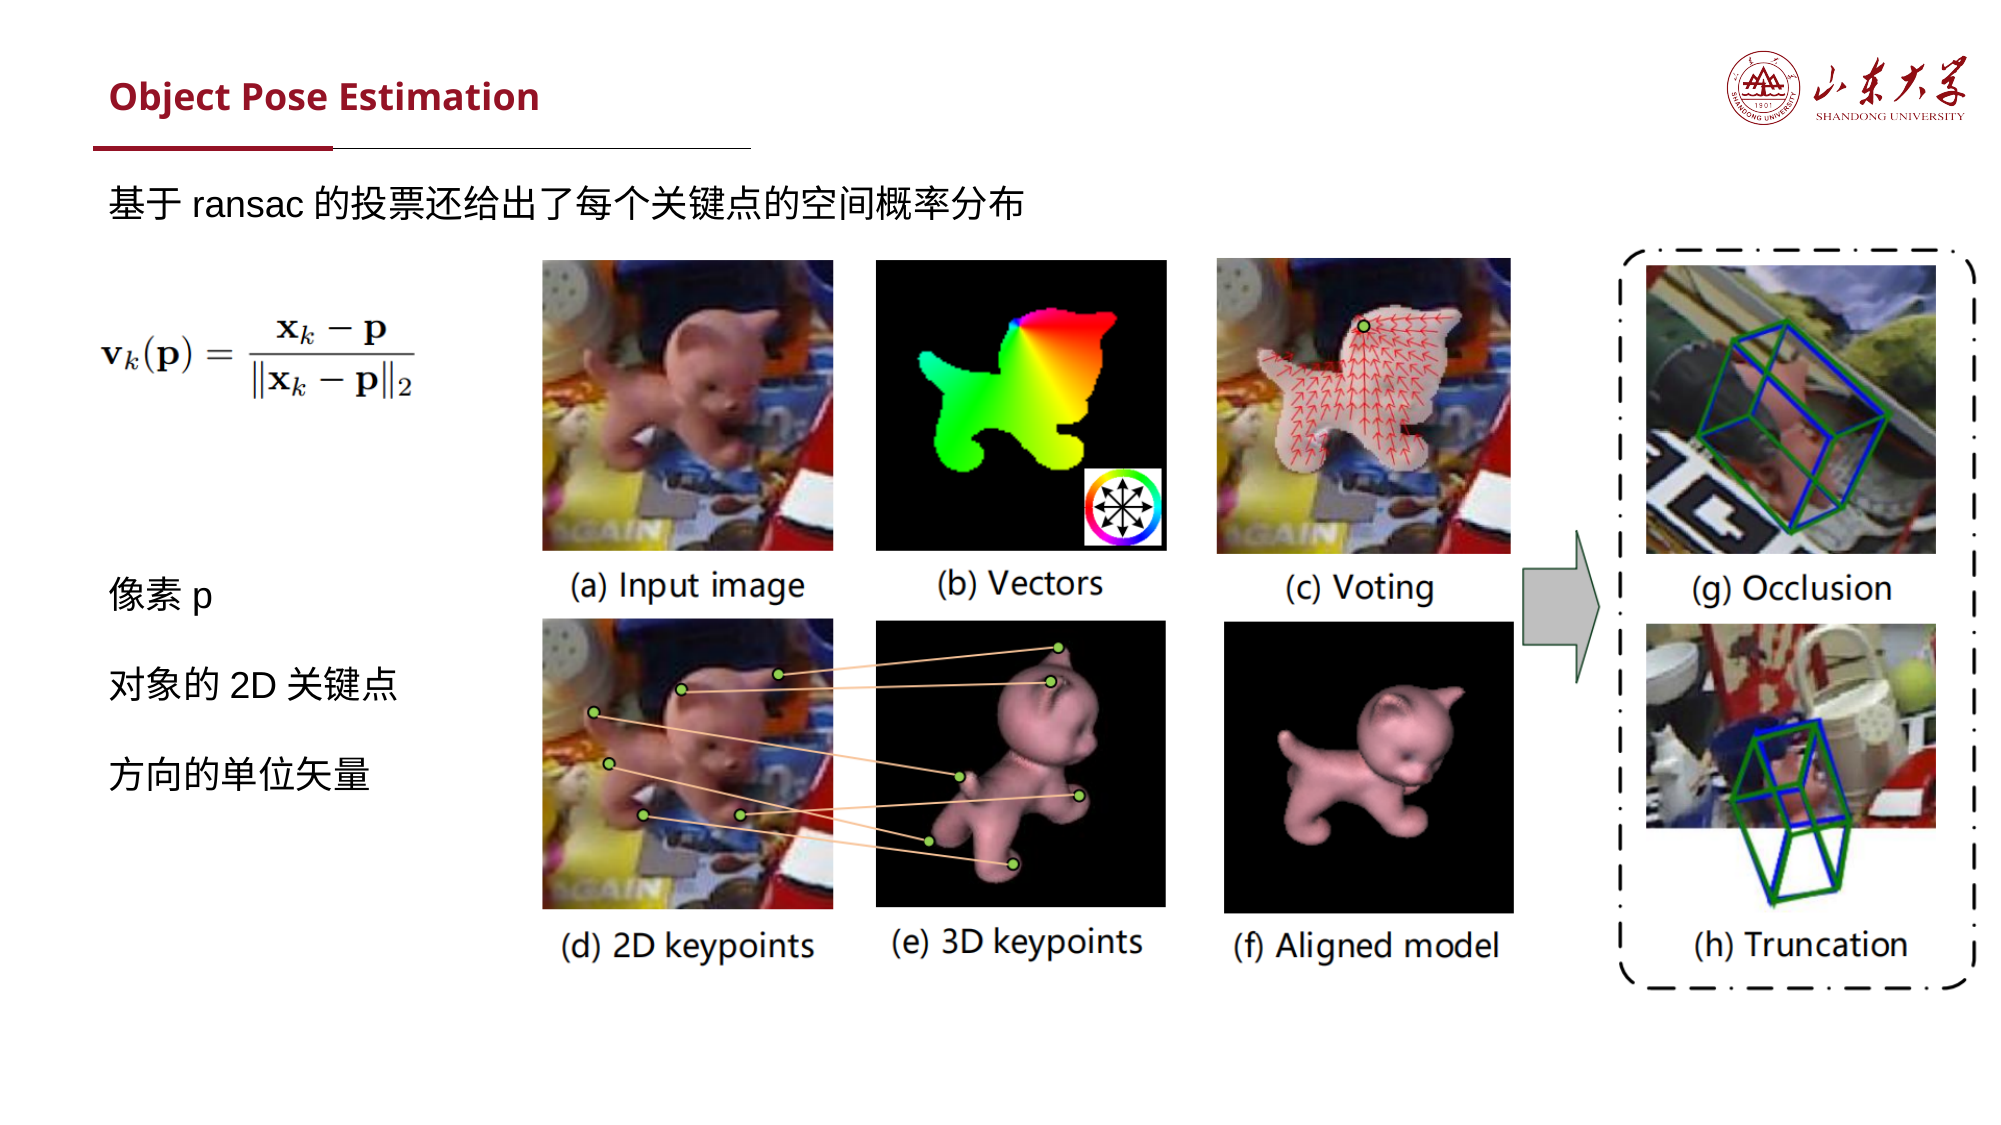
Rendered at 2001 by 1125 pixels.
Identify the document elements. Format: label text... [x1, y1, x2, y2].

picture [1686, 21, 1998, 160]
picture [93, 305, 420, 403]
text_box 基于ransac的投票还给出了每个关键点的空间概率分布 [93, 172, 1094, 233]
text_box Object Pose Estimation [93, 47, 1576, 149]
picture [531, 233, 1986, 1002]
